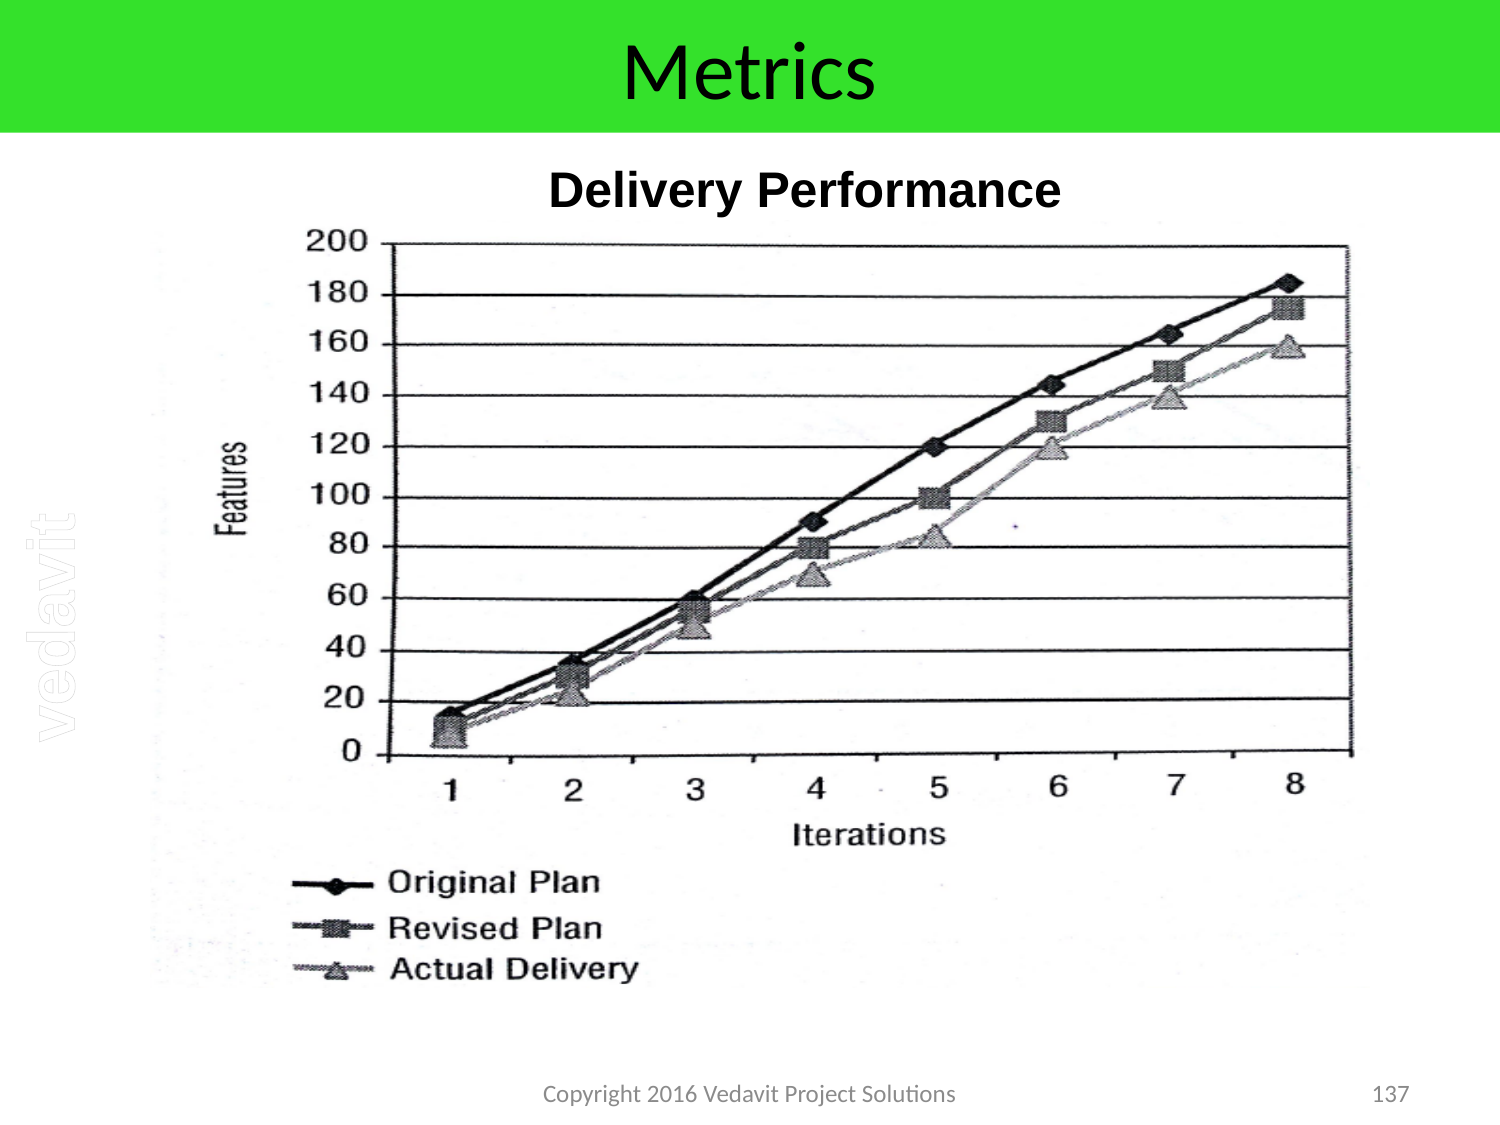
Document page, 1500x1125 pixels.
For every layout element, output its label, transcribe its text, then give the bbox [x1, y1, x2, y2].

title Metrics [0, 0, 1500, 133]
text_box Delivery Performance [533, 149, 1078, 218]
footer Copyright 2016 Vedavit Project Solutions [512, 1062, 988, 1123]
slide_number 137 [1074, 1062, 1425, 1123]
picture [149, 220, 1370, 988]
